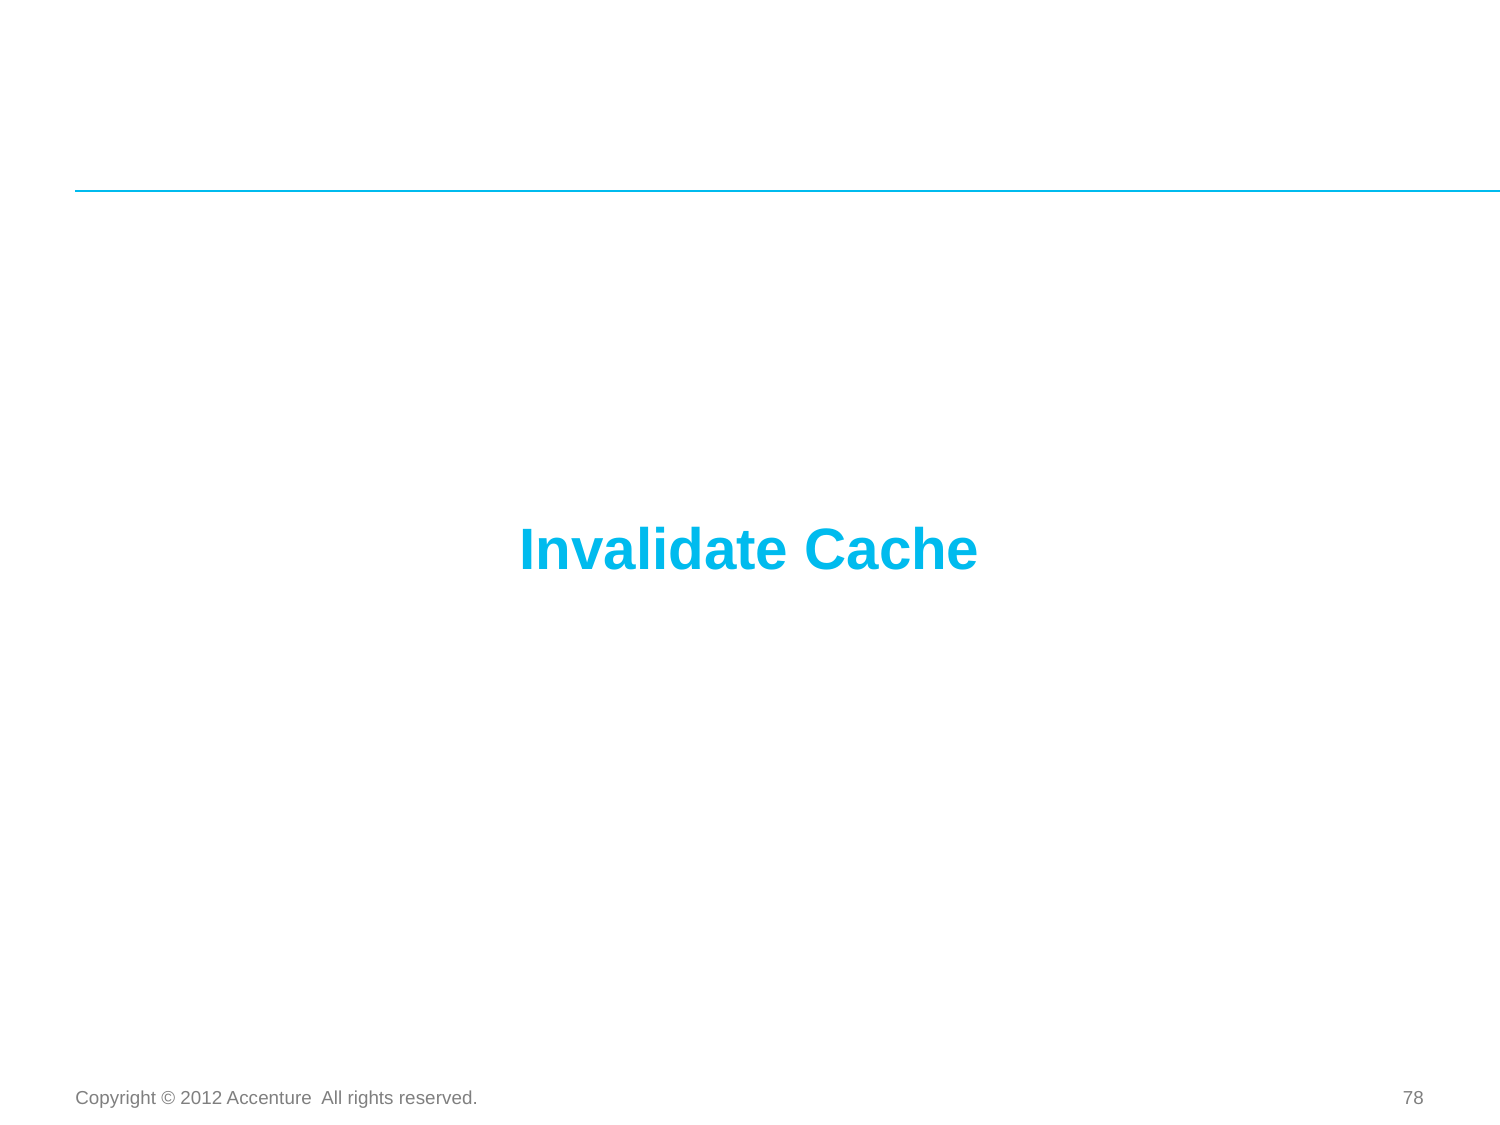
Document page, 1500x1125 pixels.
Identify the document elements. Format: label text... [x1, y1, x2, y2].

list Invalidate Cache [75, 226, 1425, 1018]
